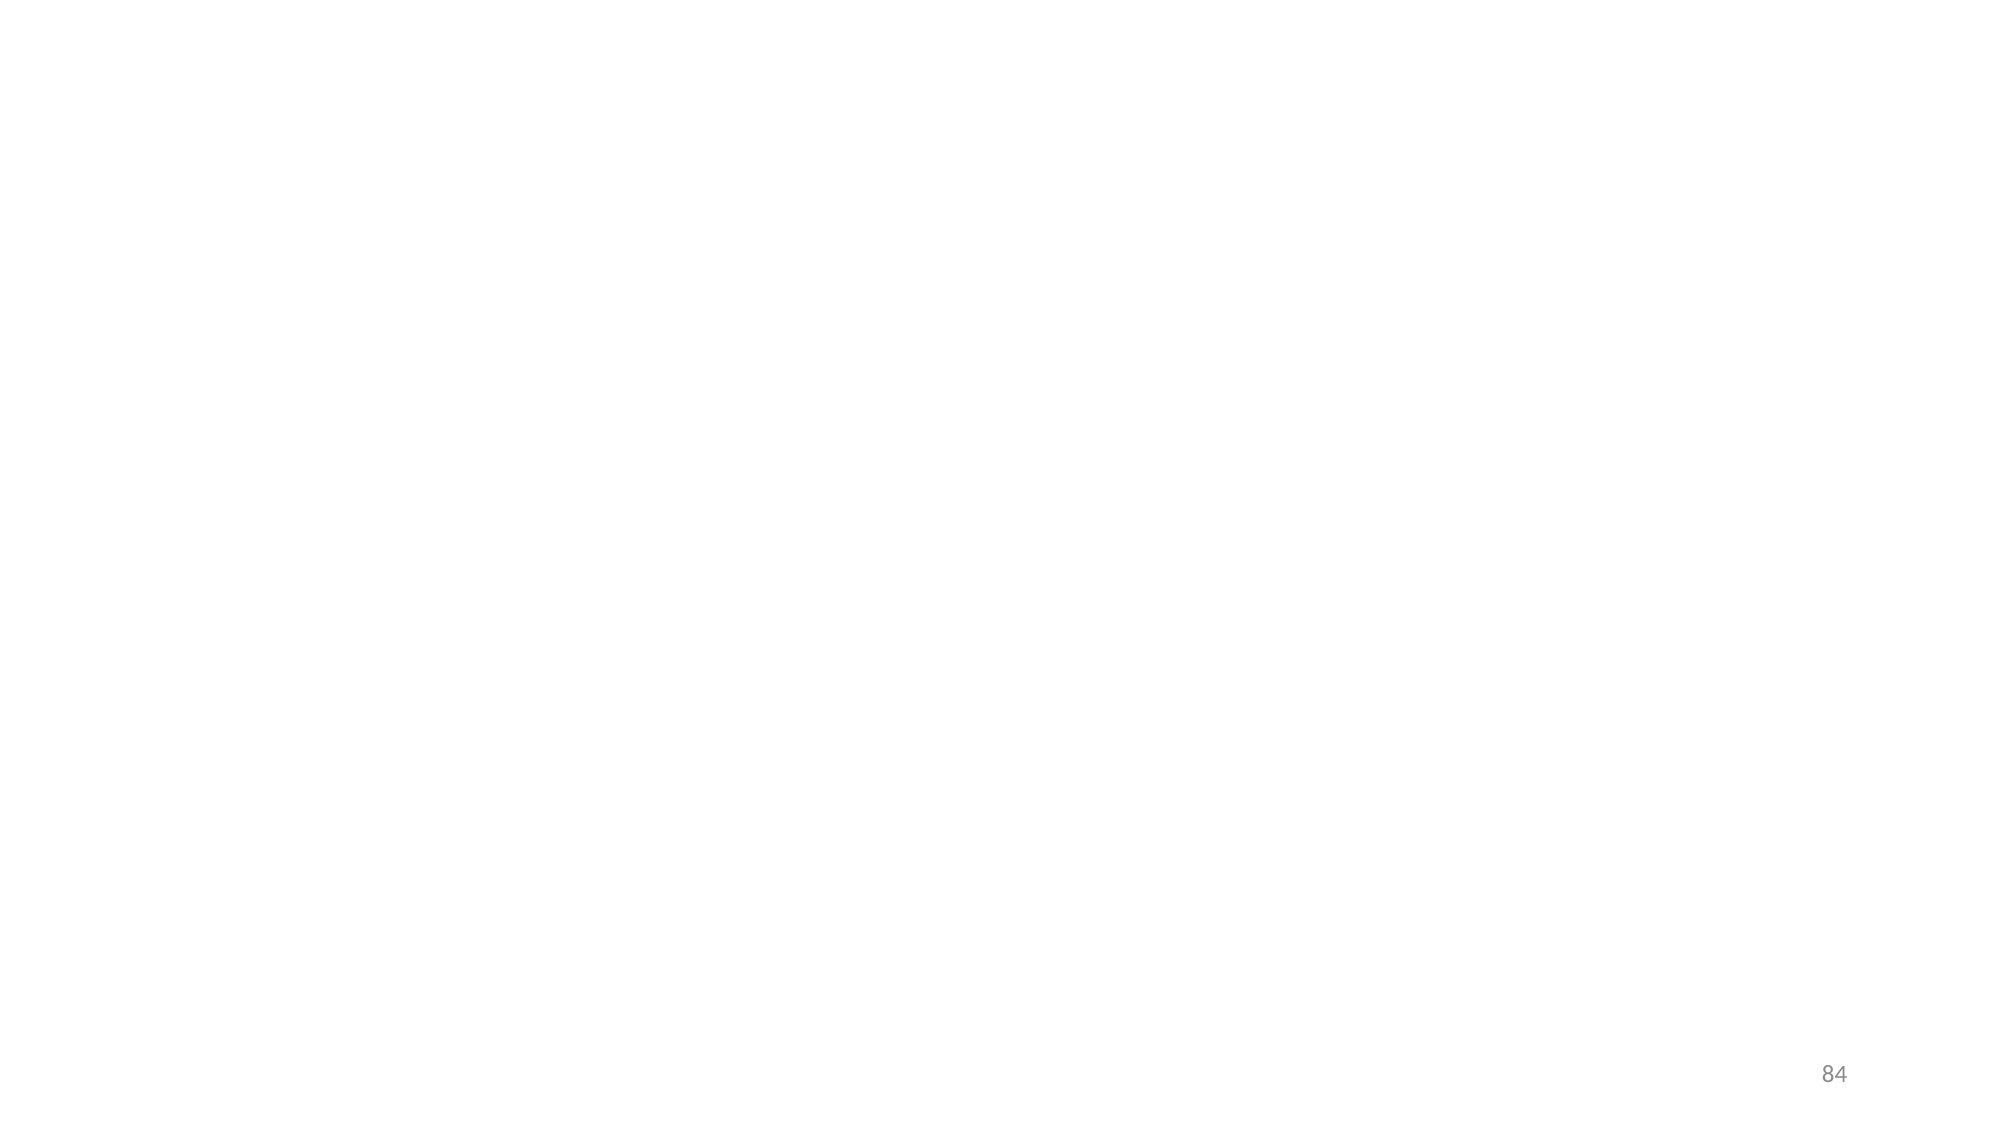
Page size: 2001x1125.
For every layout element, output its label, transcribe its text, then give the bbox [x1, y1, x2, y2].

slide_number 84 [1412, 1042, 1863, 1103]
